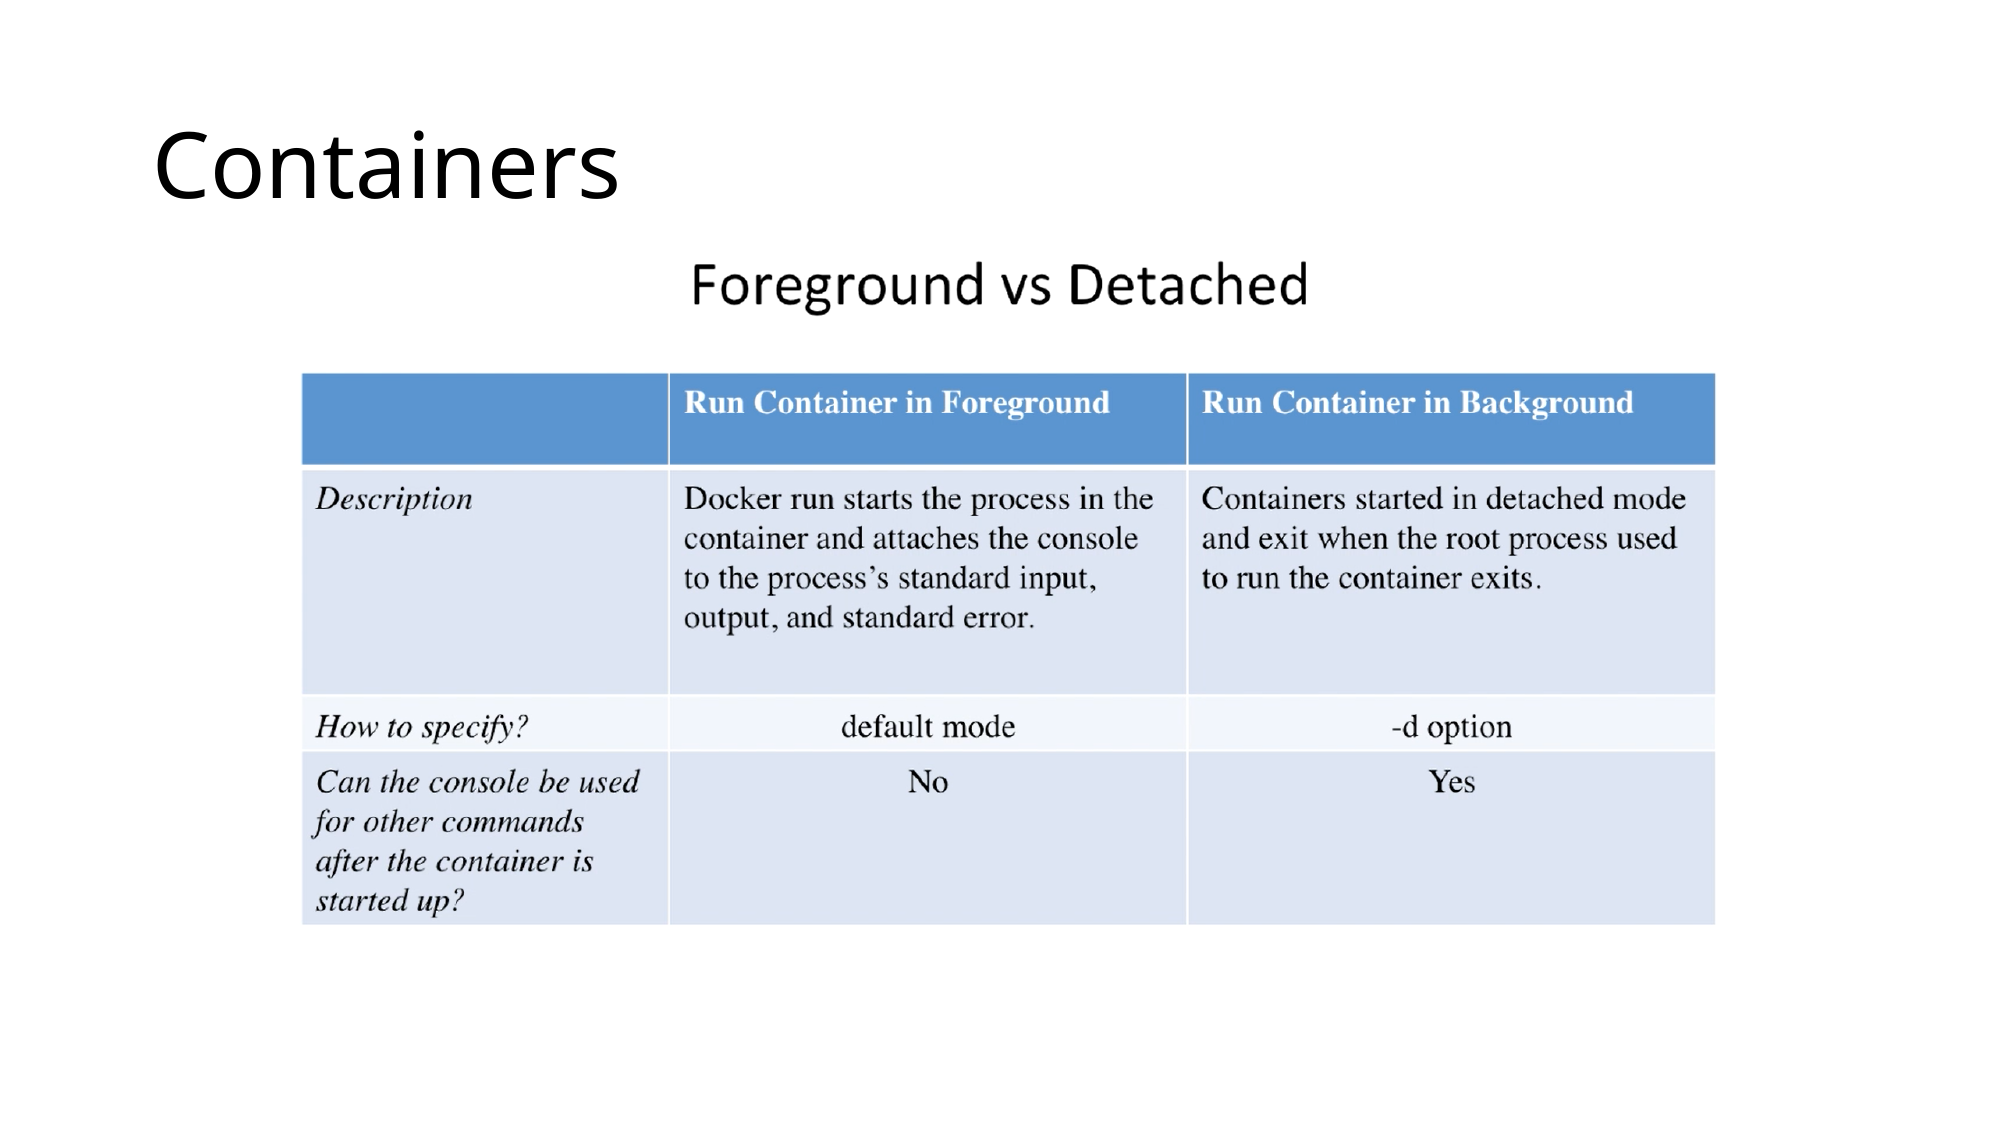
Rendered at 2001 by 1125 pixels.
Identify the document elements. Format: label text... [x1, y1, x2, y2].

title Containers [137, 59, 1863, 278]
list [251, 252, 1749, 1024]
